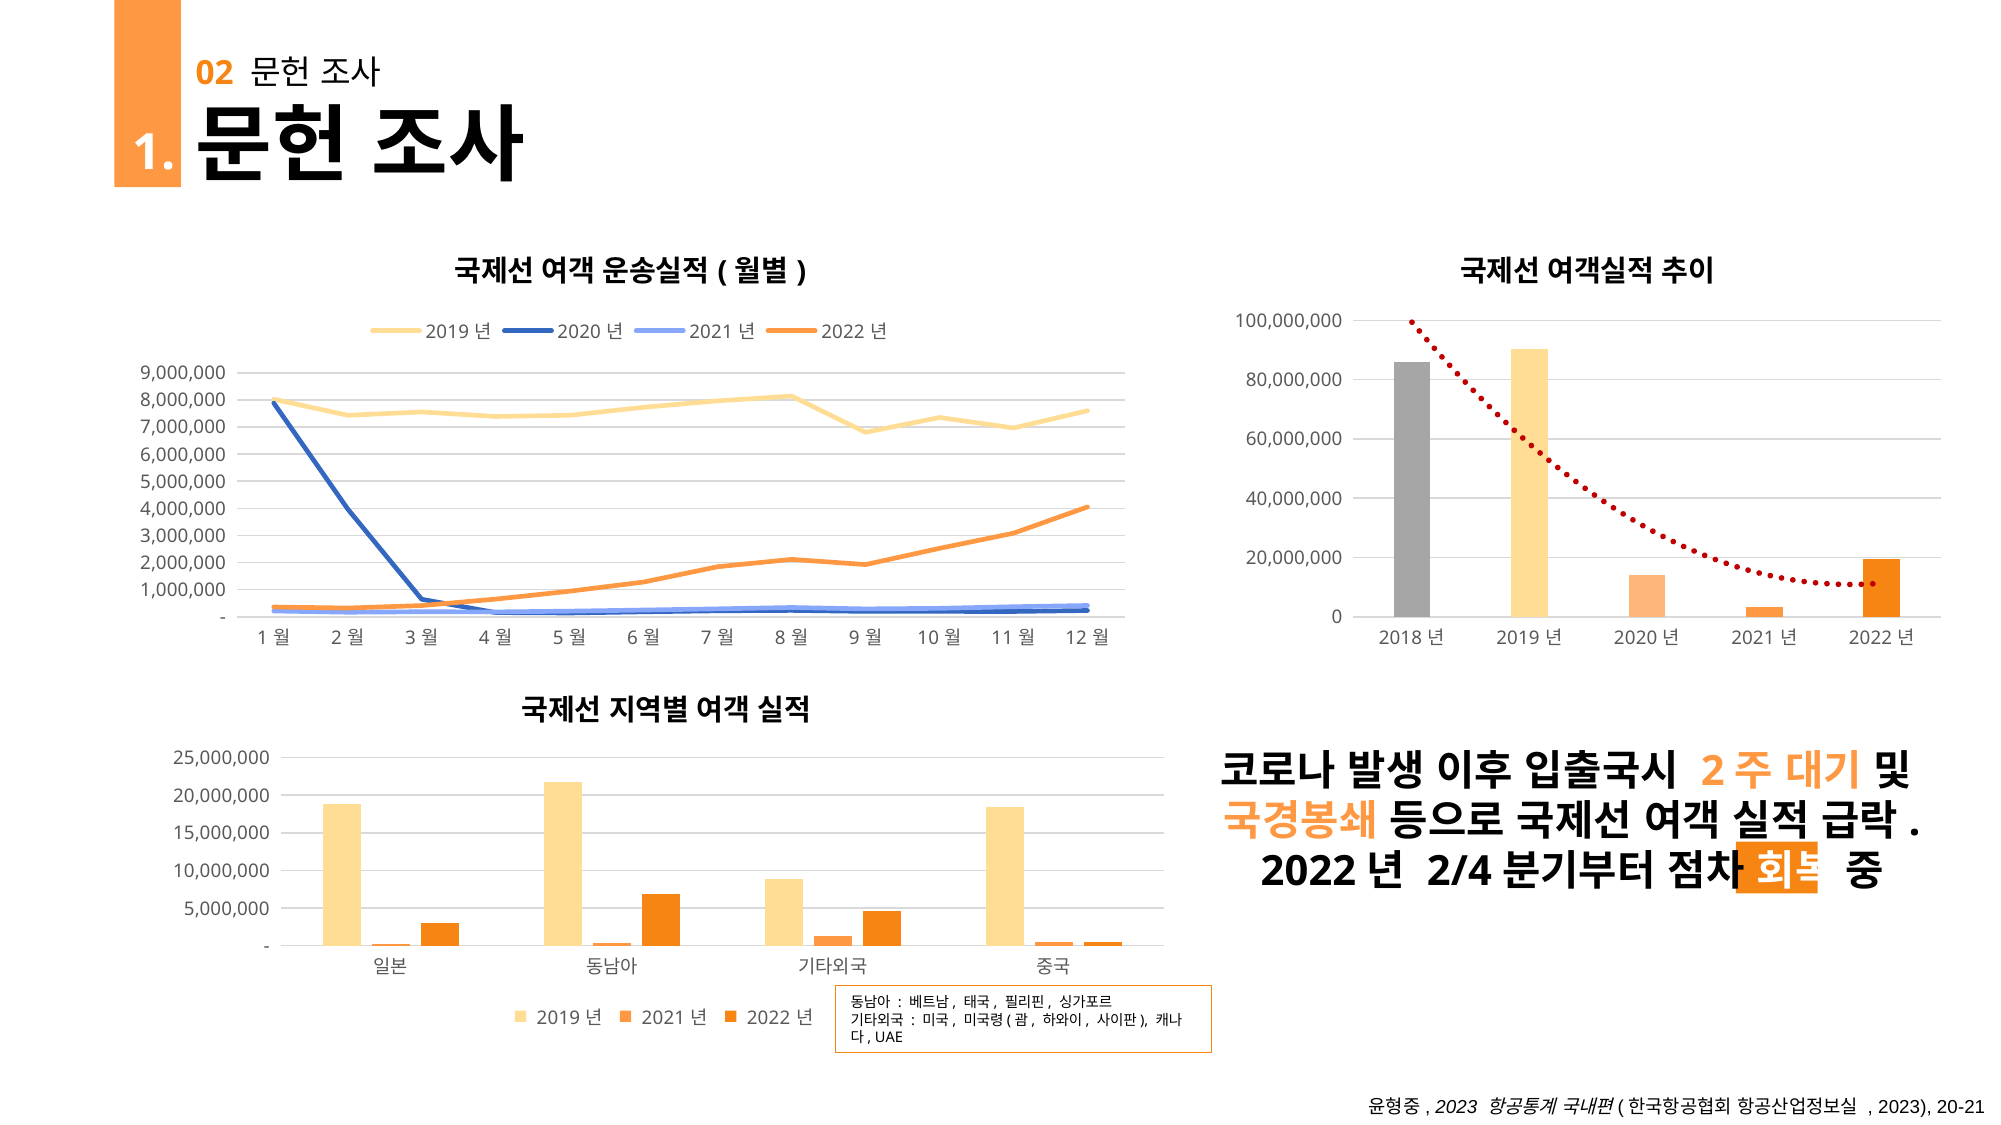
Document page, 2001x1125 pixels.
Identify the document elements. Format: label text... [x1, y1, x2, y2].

chart [114, 221, 1146, 660]
text_box 02 문헌 조사 [180, 44, 717, 100]
text_box 코로나 발생 이후 입출국시 2주 대기 및 국경봉쇄 등으로 국제선 여객 실적 급락. 2022년 2/4분기부터 점차 회복 중 [1188, 736, 1956, 902]
text_box [113, 0, 182, 112]
text_box 문헌 조사 [180, 83, 1220, 199]
text_box 윤형중, 2023 항공통계 국내편(한국항공협회 항공산업정보실 , 2023), 20-21 [1157, 1087, 2000, 1125]
chart [147, 661, 1186, 1037]
text_box 1. [101, 112, 194, 187]
text_box 동남아 : 베트남, 태국, 필리핀, 싱가포르 기타외국 : 미국, 미국령(괌, 하와이, 사이판), 캐나다, UAE [835, 985, 1212, 1053]
chart [1219, 221, 1956, 660]
